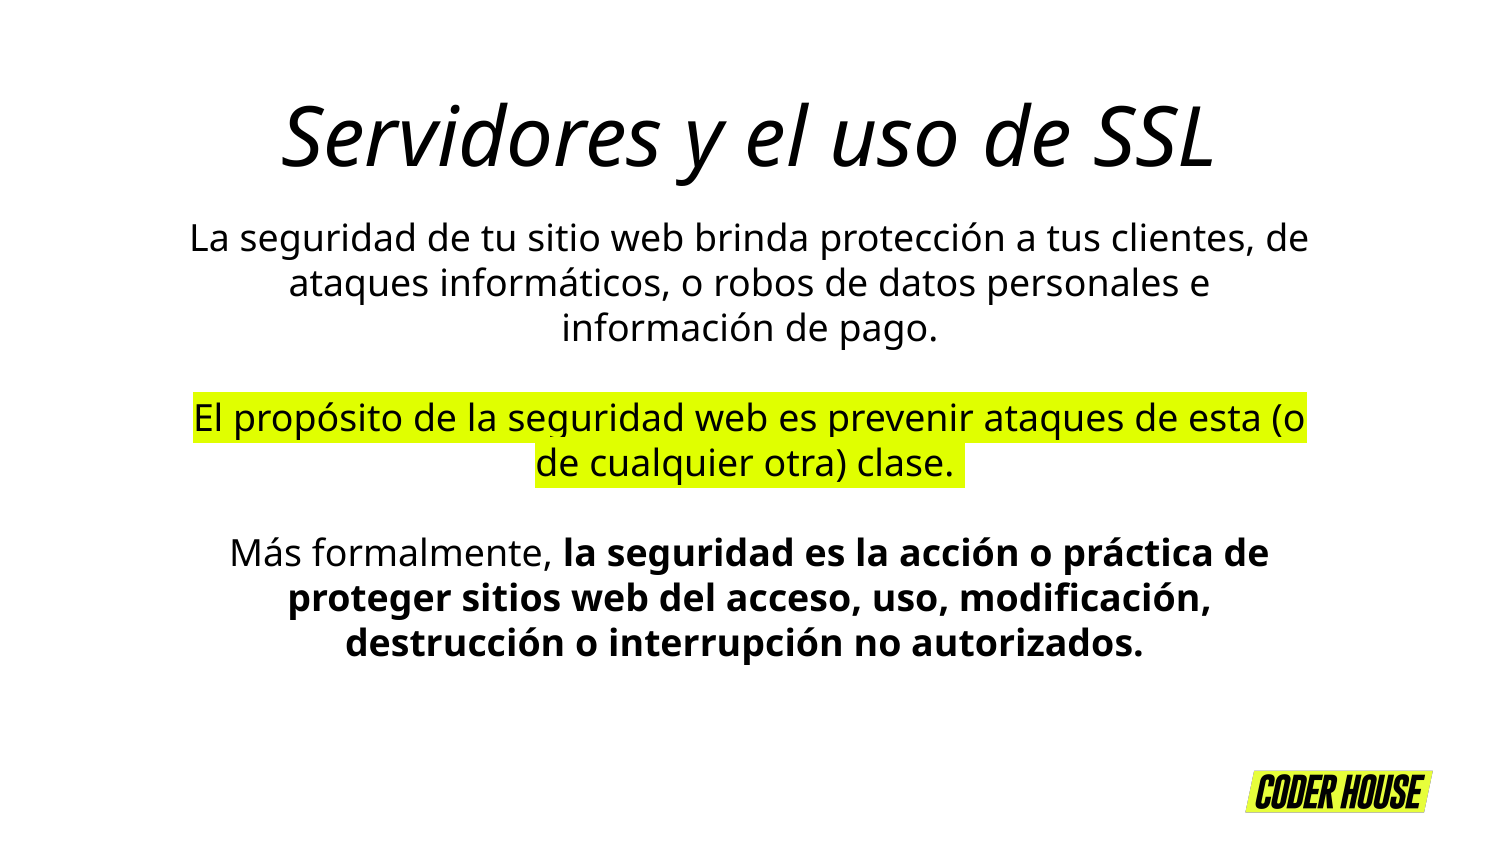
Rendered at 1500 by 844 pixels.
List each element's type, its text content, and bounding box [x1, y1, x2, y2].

picture [1241, 764, 1437, 819]
text_box La seguridad de tu sitio web brinda protección a tus clientes, de ataques informáticos, o robos de datos personales e información de pago. El propósito de la seguridad web es prevenir ataques de esta (o de cualquier otra) clase. Más formalmente, la seguridad es la acción o práctica de proteger sitios web del acceso, uso, modificación, destrucción o interrupción no autorizados. [167, 199, 1333, 716]
text_box Servidores y el uso de SSL [105, 67, 1395, 161]
